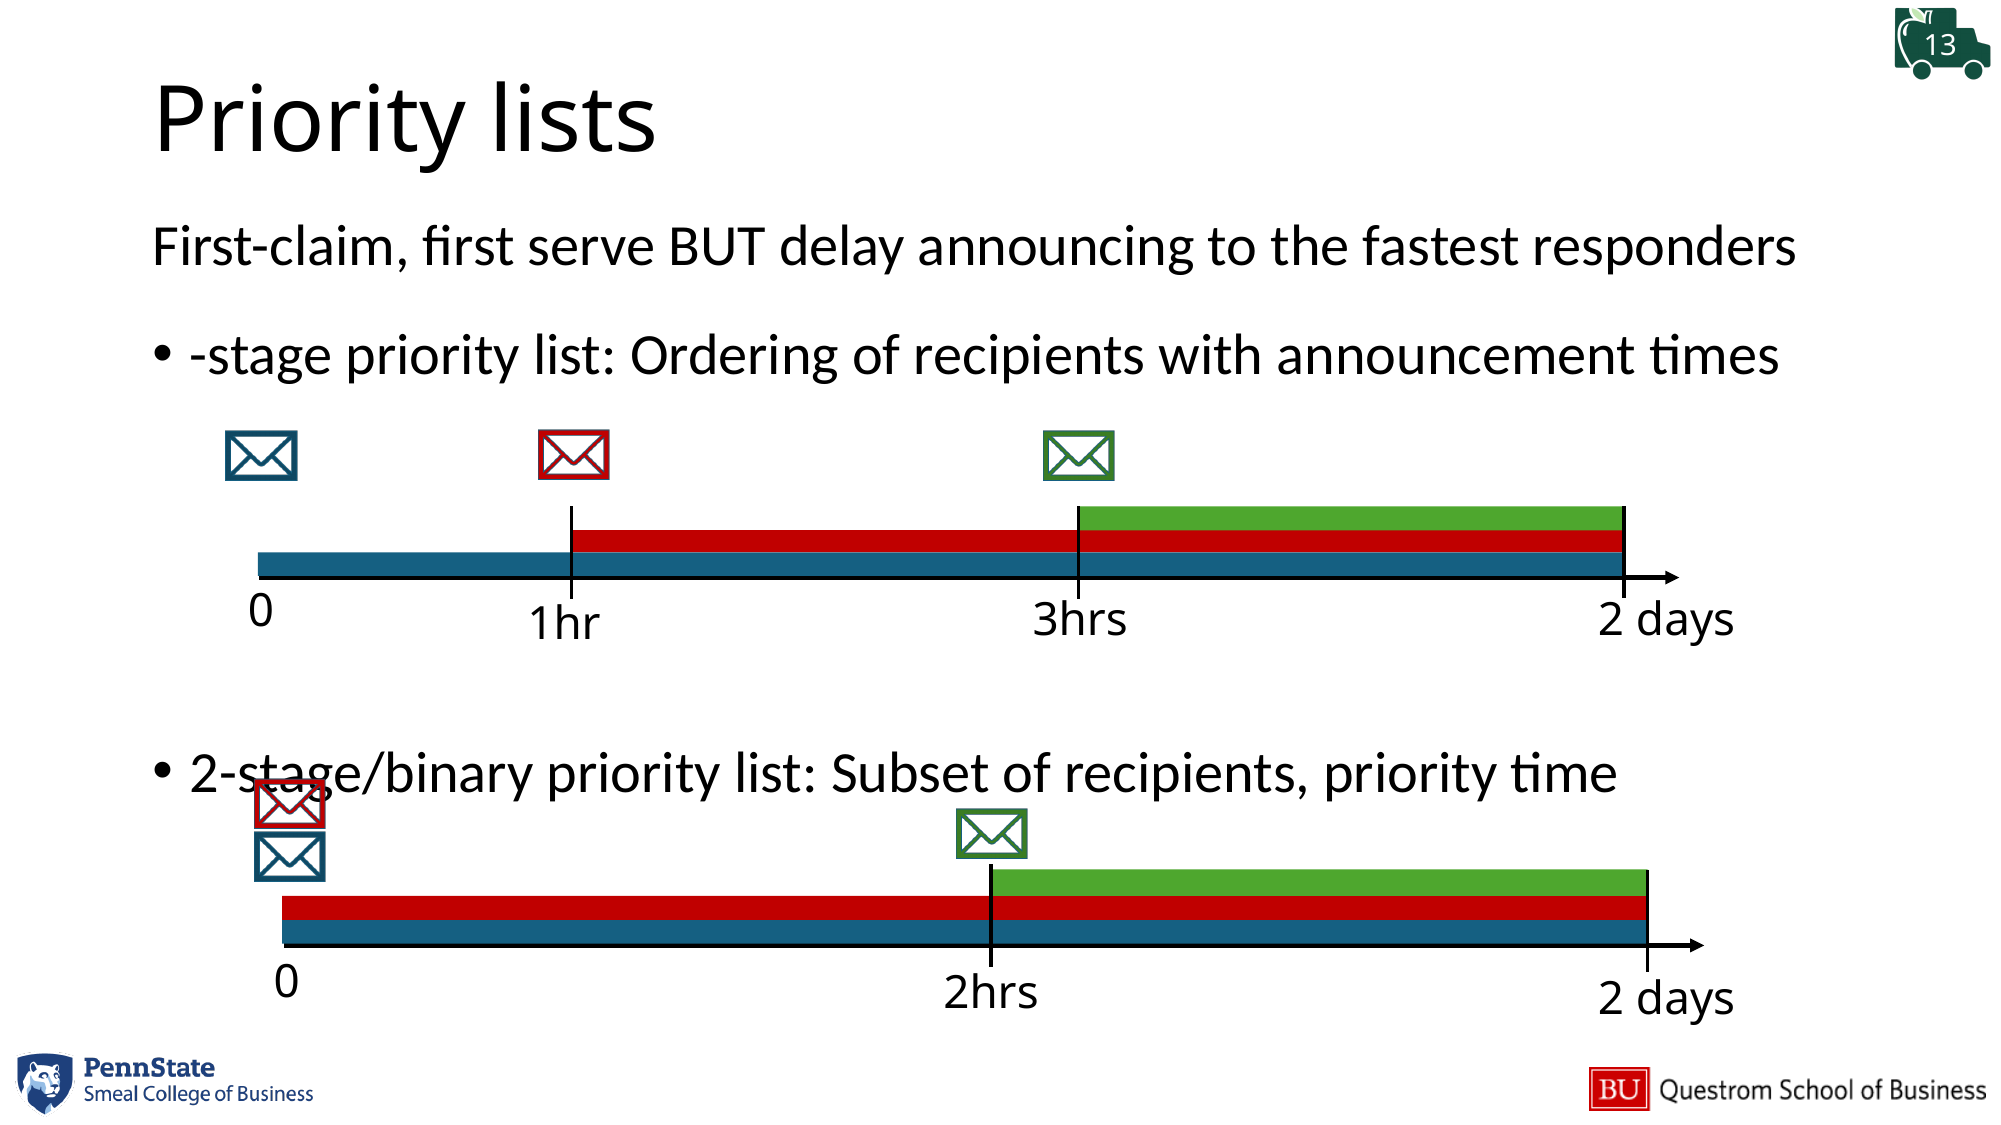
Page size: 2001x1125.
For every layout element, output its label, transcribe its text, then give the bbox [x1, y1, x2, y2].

text_box [573, 528, 1077, 554]
text_box 3hrs [1017, 582, 1143, 652]
text_box 0 [233, 573, 289, 643]
picture [1589, 1067, 1986, 1111]
text_box [280, 894, 989, 922]
text_box 2hrs [928, 955, 1054, 1026]
picture [948, 790, 1034, 876]
text_box 2 days [1583, 961, 1751, 1031]
picture [1877, 0, 2001, 106]
text_box [1080, 532, 1622, 554]
text_box 1hr [512, 586, 616, 656]
text_box [993, 922, 1646, 944]
text_box 0 [258, 944, 315, 1015]
text_box [573, 554, 1077, 576]
text_box [280, 922, 989, 945]
text_box [1079, 505, 1623, 532]
picture [246, 760, 332, 900]
text_box [993, 868, 1646, 897]
title Priority lists [137, 59, 1863, 185]
picture [1035, 413, 1121, 499]
text_box [1080, 554, 1622, 576]
text_box 2 days [1583, 582, 1751, 653]
text_box [256, 551, 570, 577]
picture [14, 1051, 316, 1117]
picture [530, 412, 616, 498]
picture [218, 412, 304, 498]
text_box [993, 897, 1646, 922]
